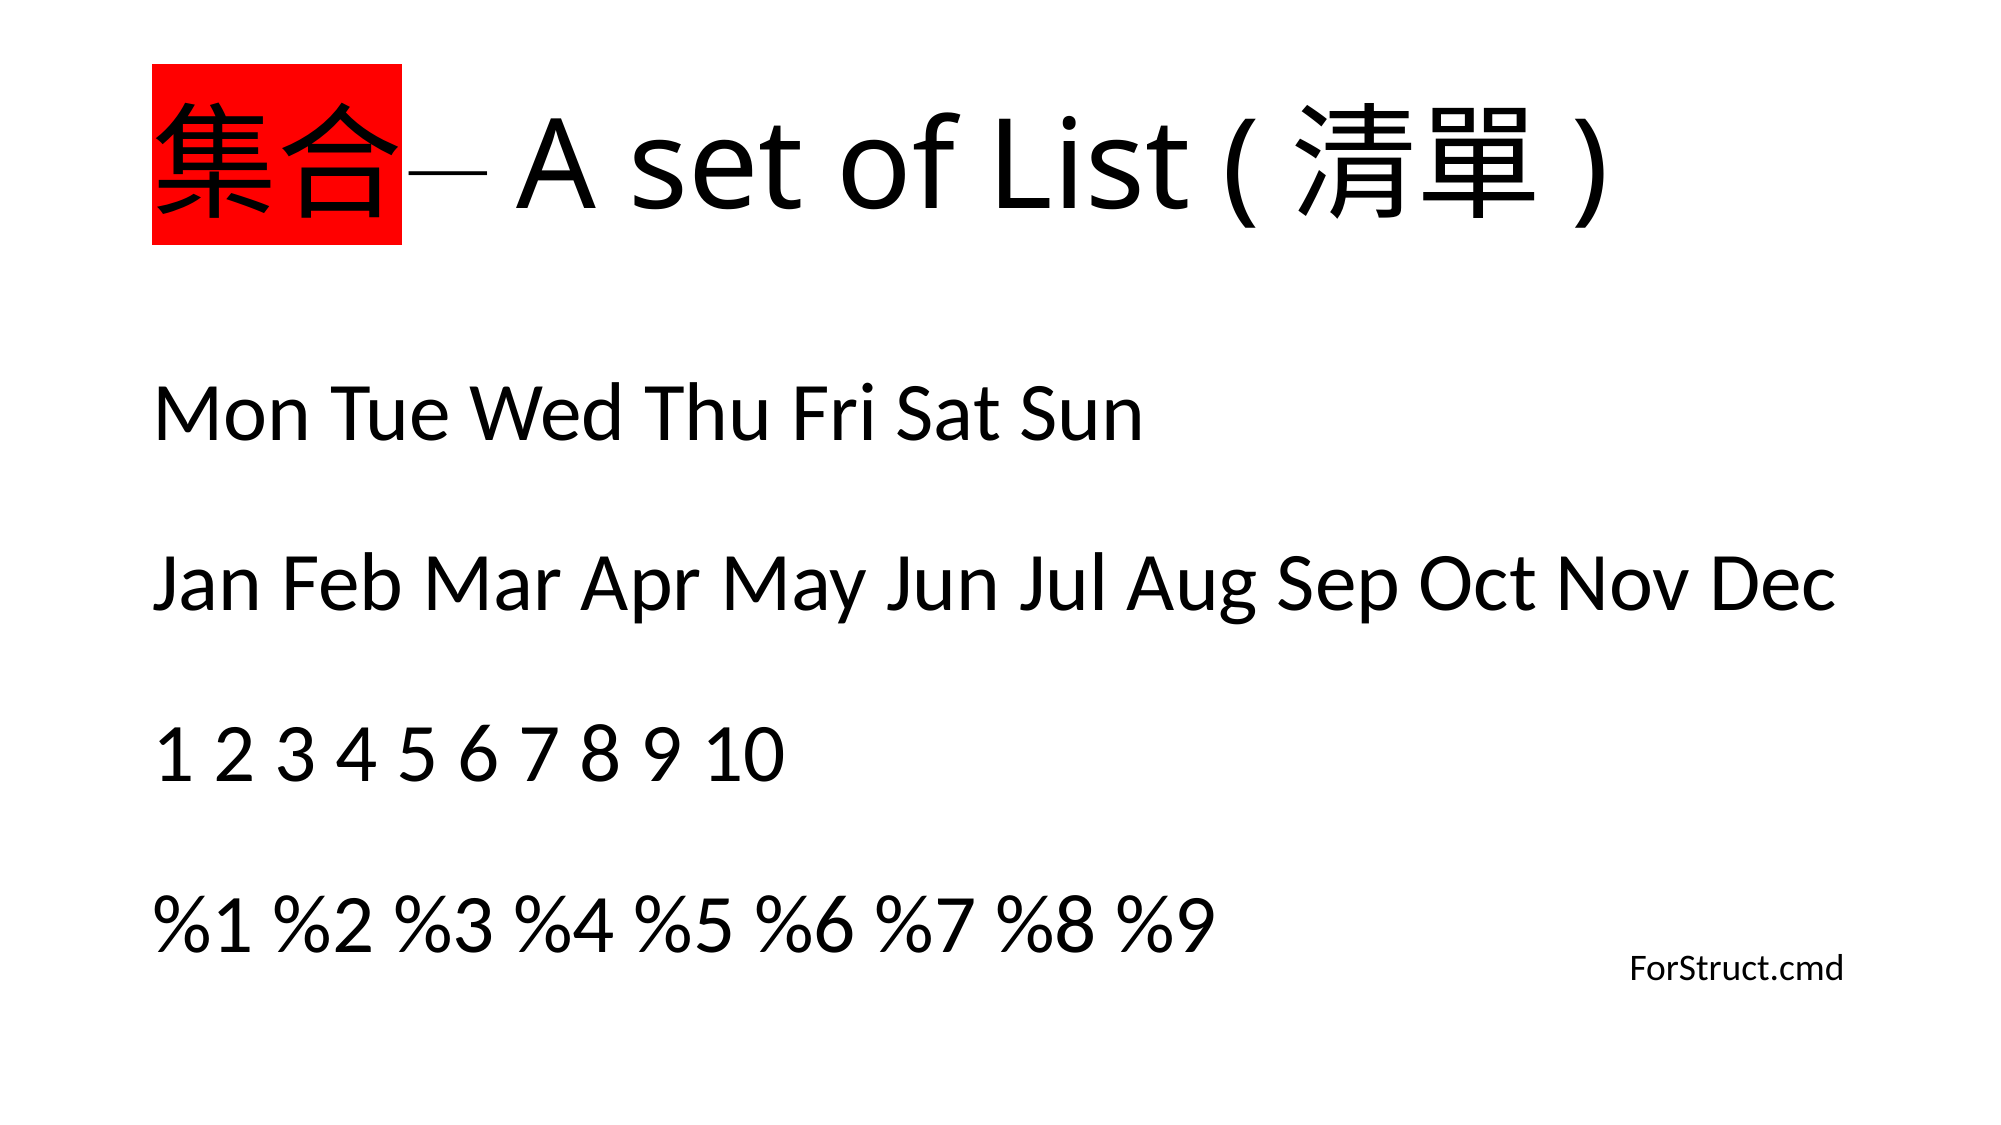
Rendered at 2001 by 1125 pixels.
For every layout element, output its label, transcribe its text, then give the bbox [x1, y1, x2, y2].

title 集合—A set of List (清單) [137, 59, 1863, 278]
text_box ForStruct.cmd [1614, 935, 1863, 996]
list Mon Tue Wed Thu Fri Sat Sun Jan Feb Mar Apr May Jun Jul Aug Sep Oct Nov Dec 1 2 3 4 5 6 7 8 9 10 %1 %2 %3 %4 %5 %6 %7 %8 %9 [137, 299, 1863, 1014]
